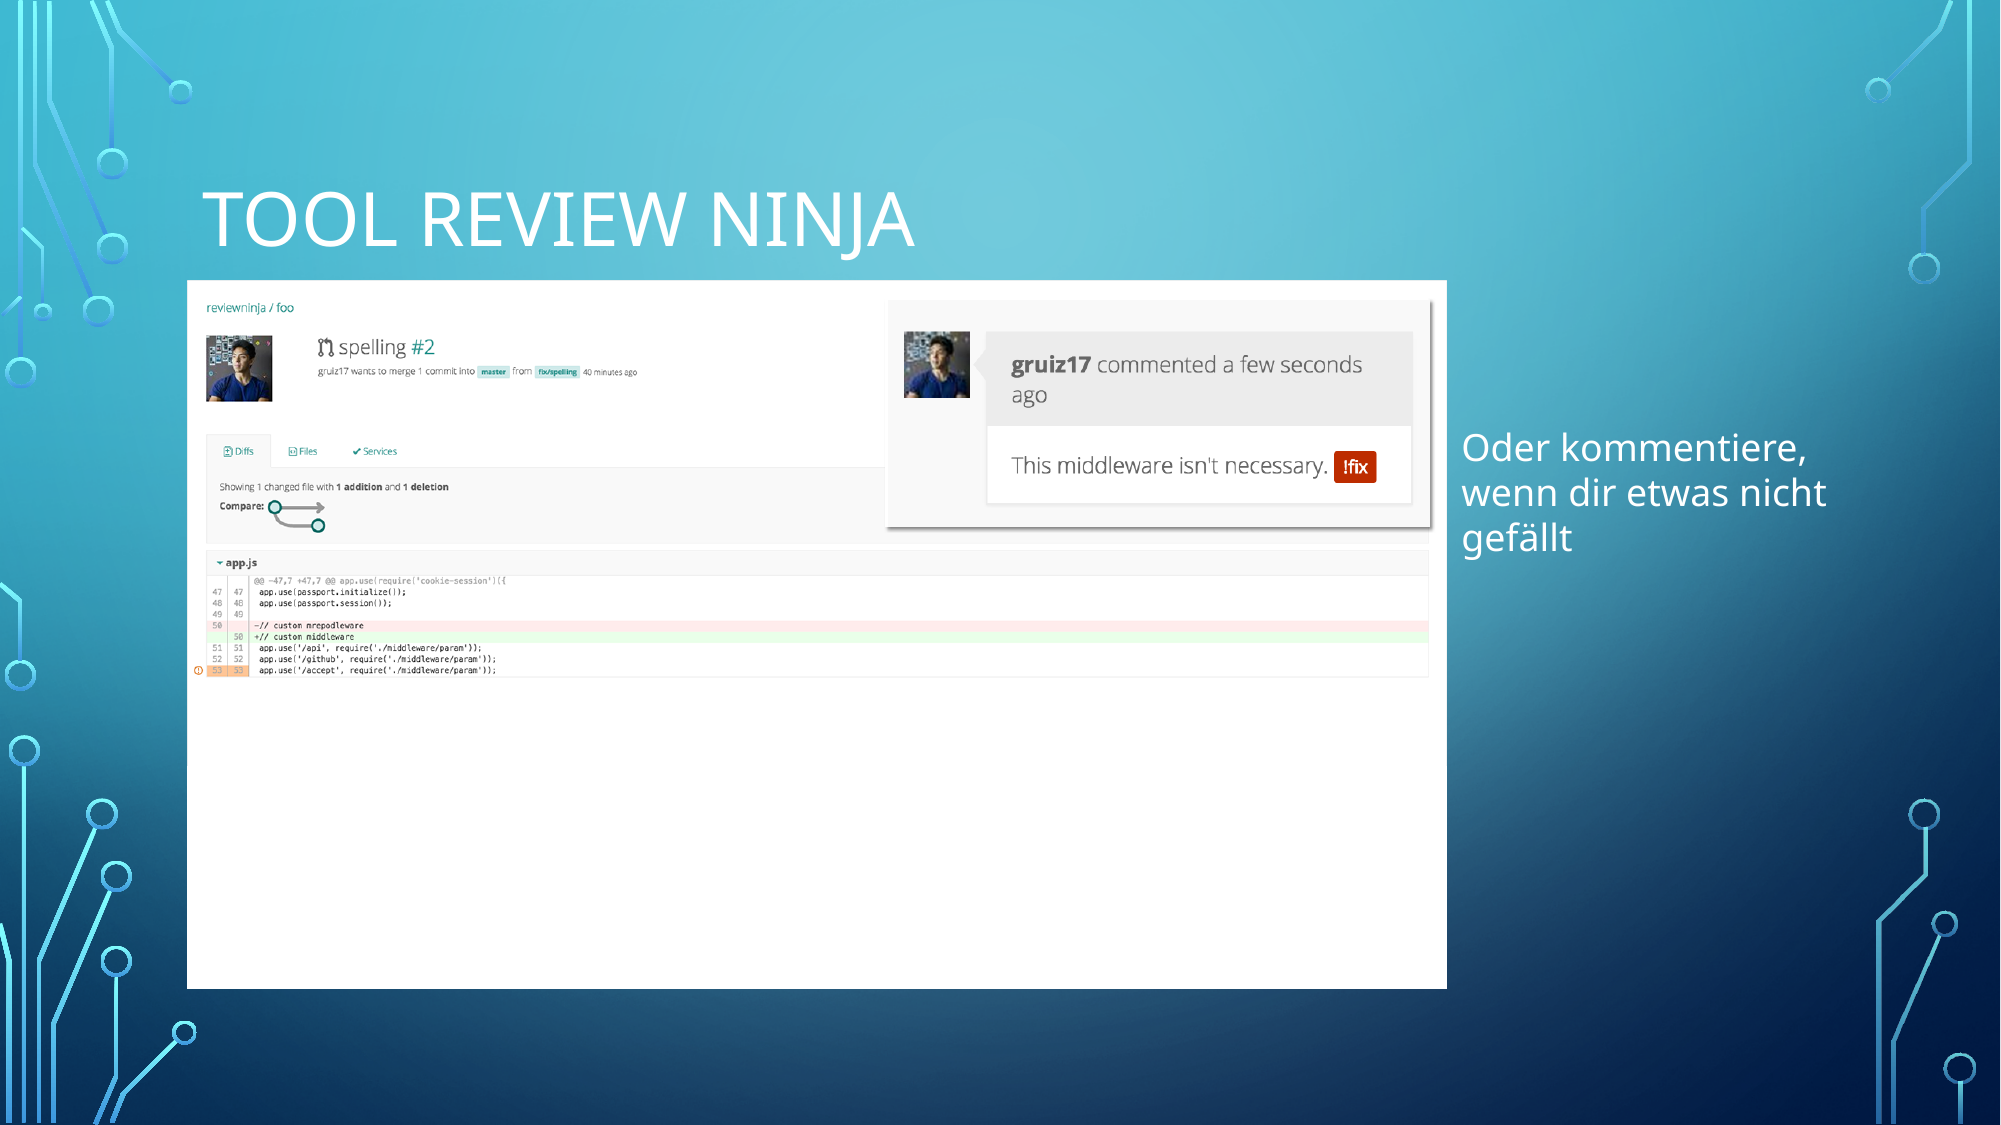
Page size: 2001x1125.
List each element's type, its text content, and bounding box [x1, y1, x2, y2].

title Tool Review Ninja [187, 101, 1813, 344]
text_box Oder kommentiere, wenn dir etwas nicht gefällt [1447, 416, 1902, 567]
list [186, 280, 1447, 989]
